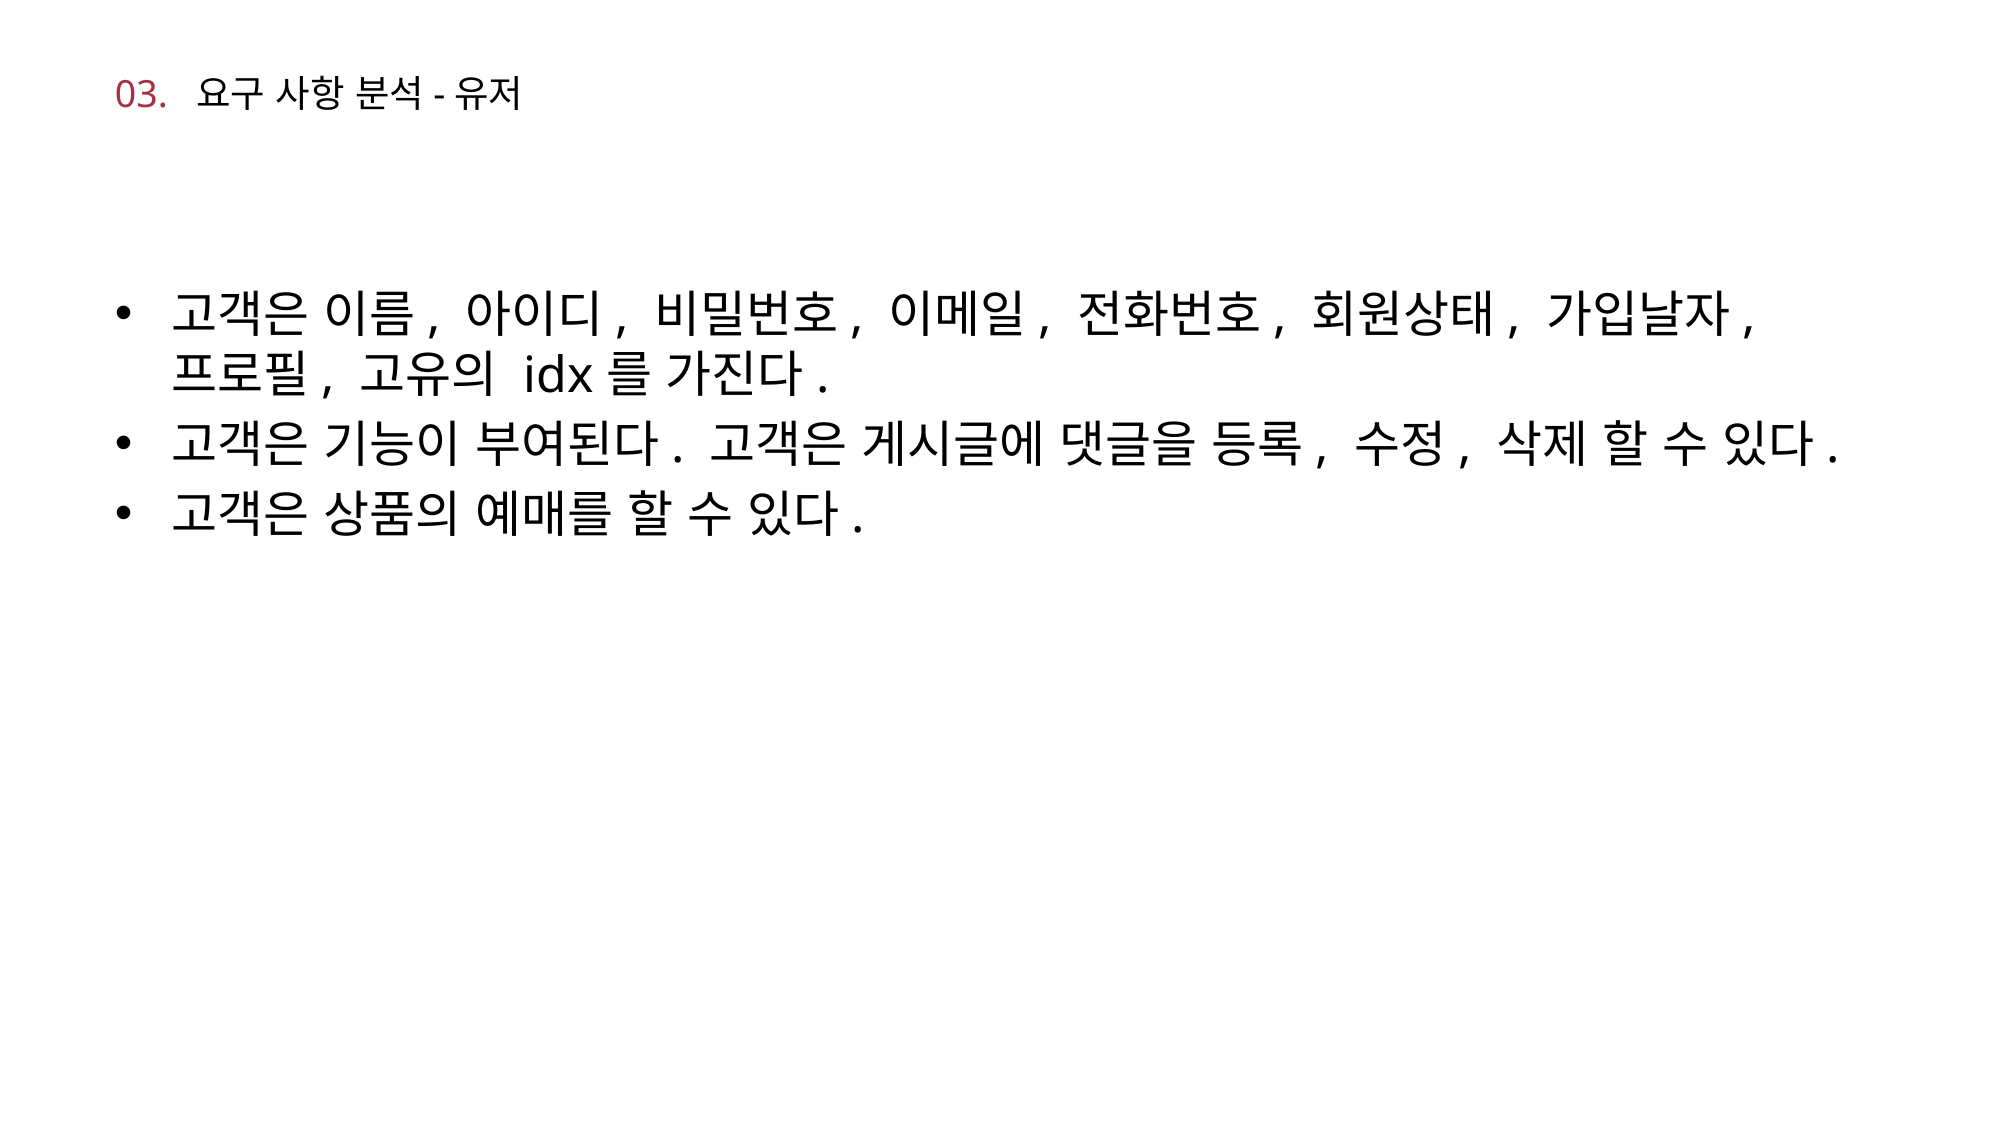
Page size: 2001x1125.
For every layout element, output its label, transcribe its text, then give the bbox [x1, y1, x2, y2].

list 고객은 이름, 아이디, 비밀번호, 이메일, 전화번호, 회원상태, 가입날자, 프로필, 고유의 idx를 가진다. 고객은 기능이 부여된다. 고객은 게시글에 댓글을 등록, 수정, 삭제 할 수 있다. 고객은 상품의 예매를 할 수 있다. [99, 274, 1901, 1092]
title 03. 요구 사항 분석-유저 [99, 45, 1904, 139]
